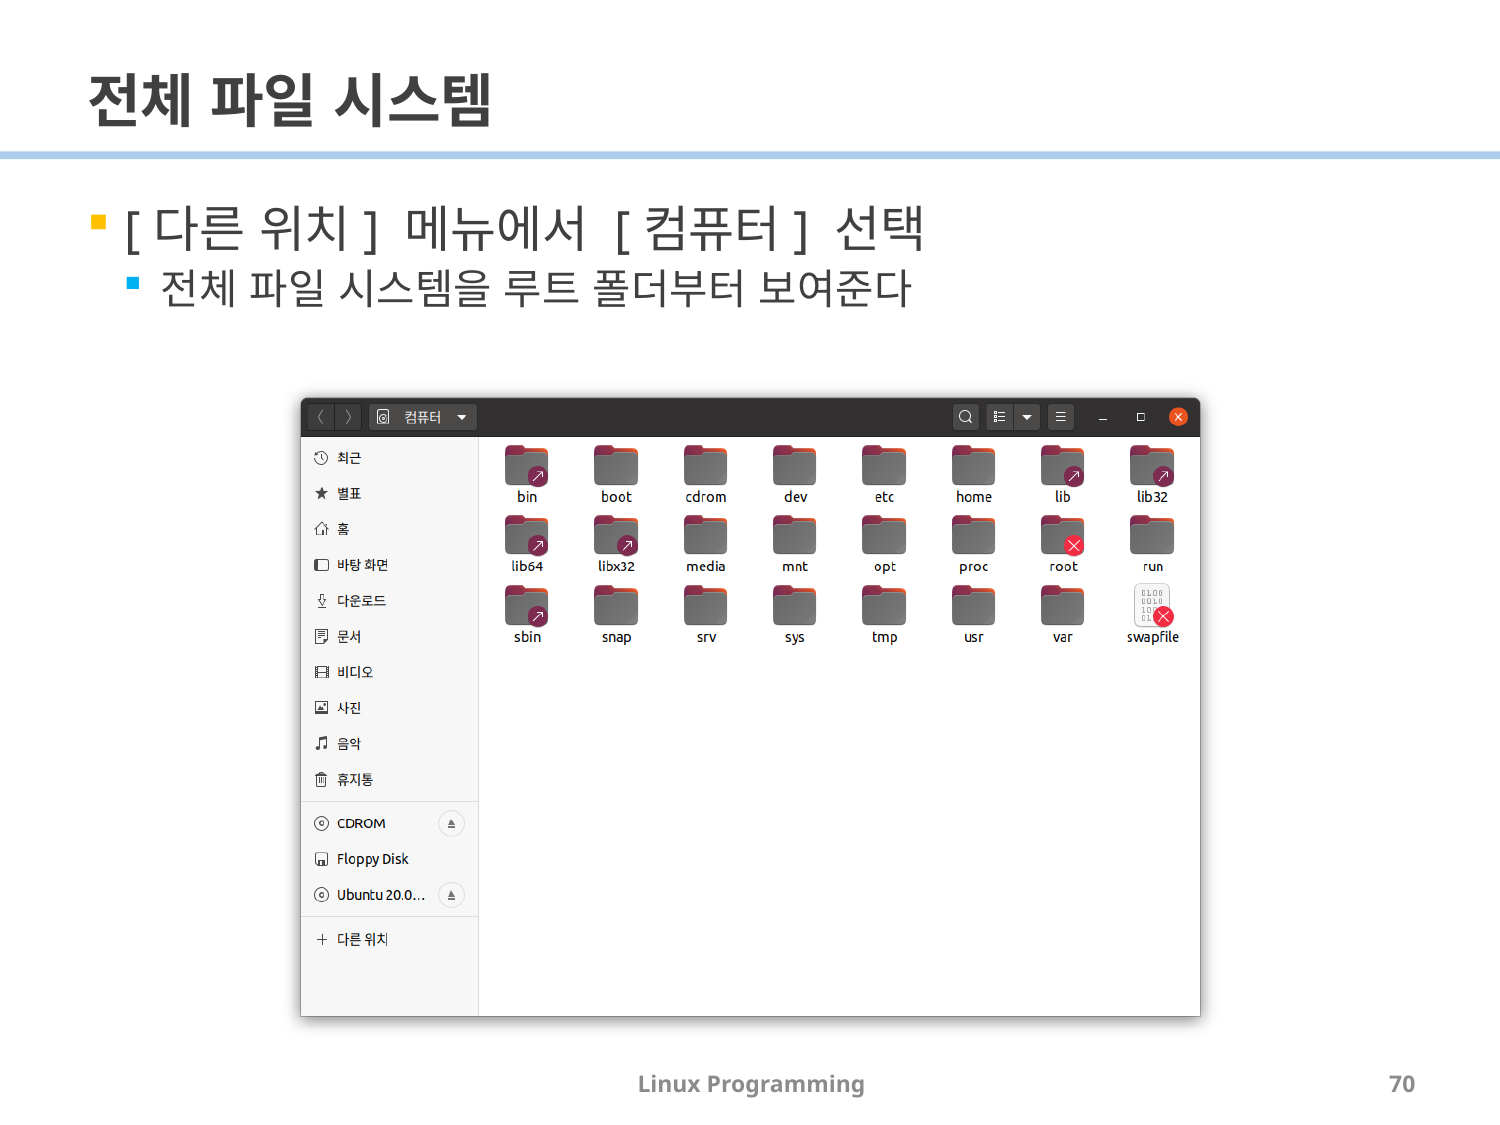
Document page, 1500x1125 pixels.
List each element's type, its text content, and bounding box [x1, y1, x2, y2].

title 전체 파일 시스템 [72, 22, 1431, 144]
list [다른 위치] 메뉴에서 [컴퓨터] 선택 전체 파일 시스템을 루트 폴더부터 보여준다 [72, 196, 1431, 1053]
slide_number 70 [1093, 1067, 1431, 1103]
footer Linux Programming [498, 1067, 1005, 1103]
picture [276, 376, 1224, 1043]
